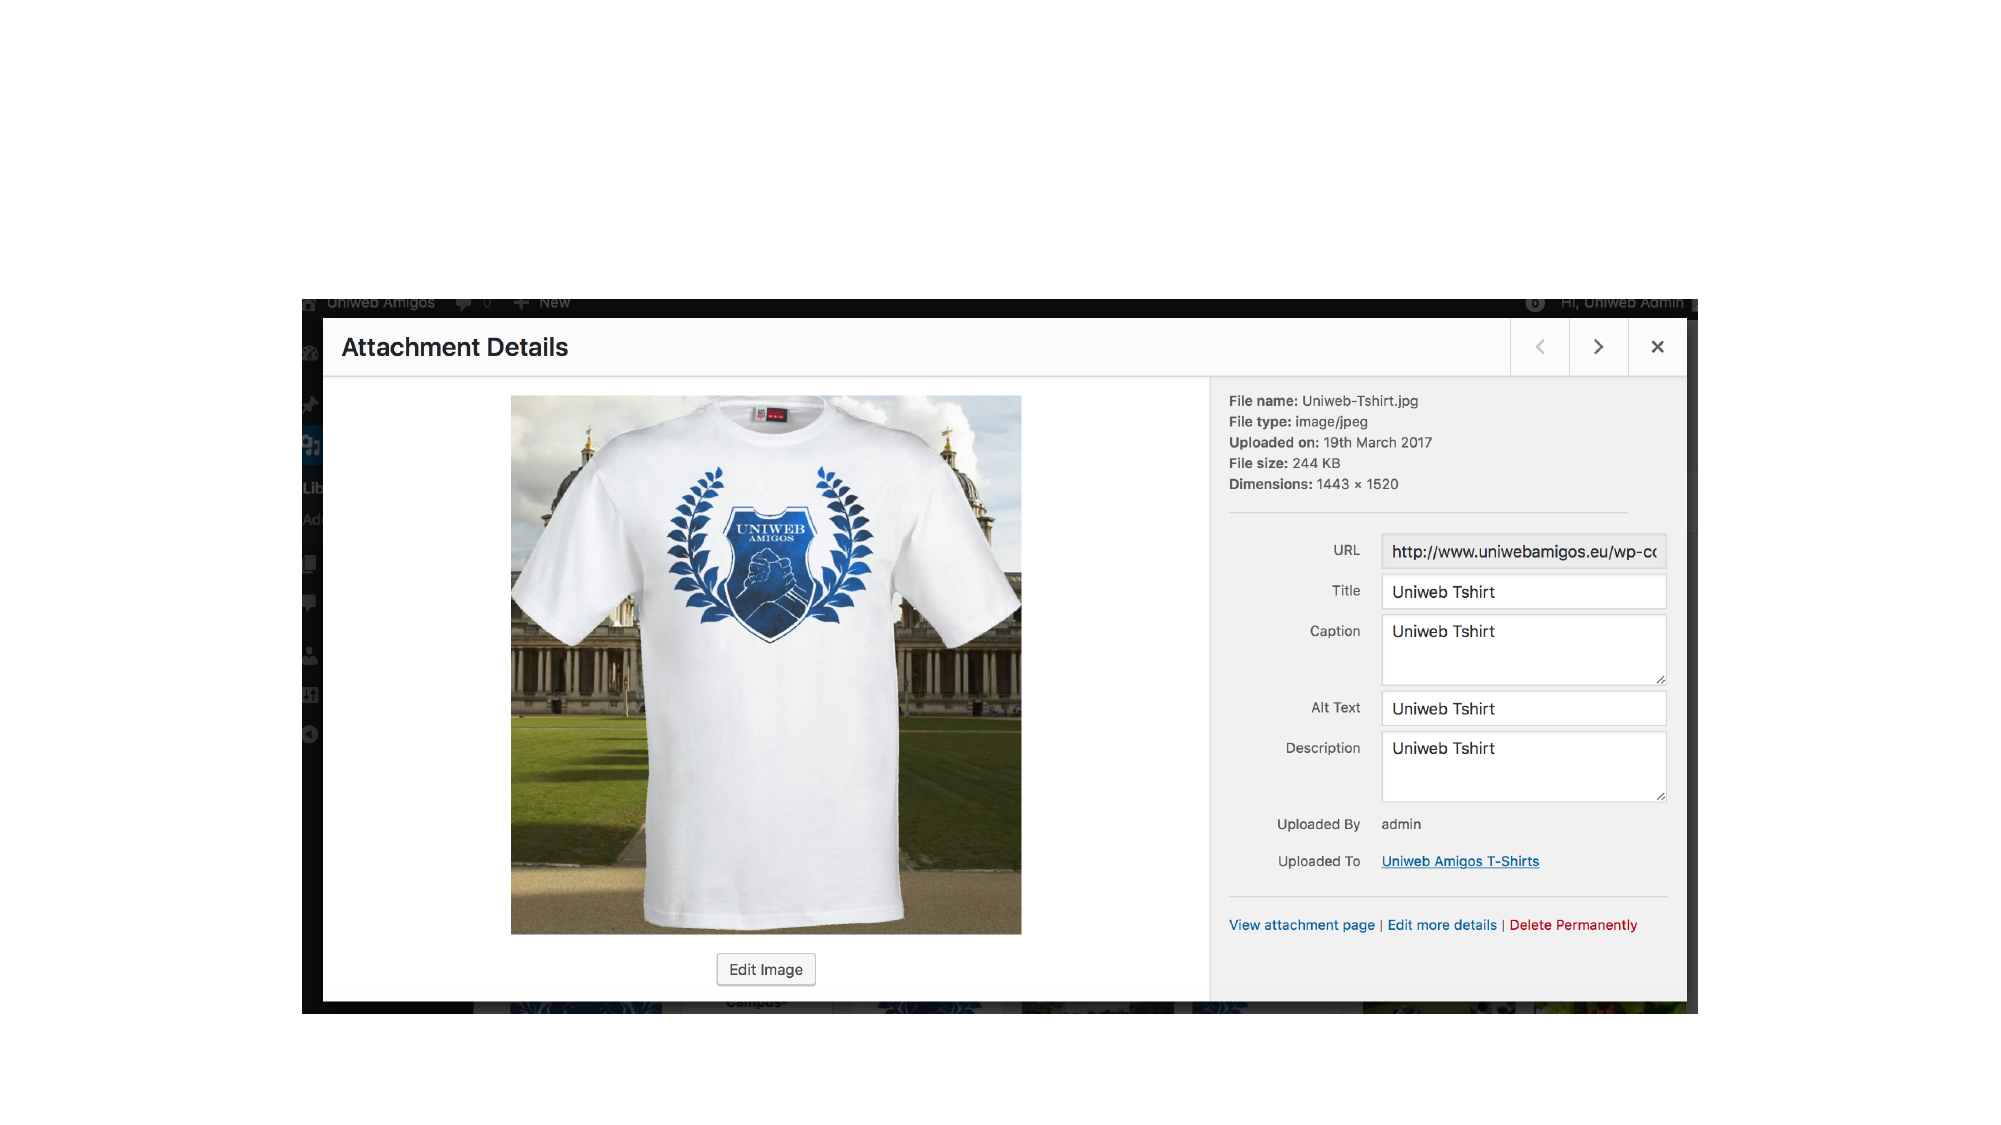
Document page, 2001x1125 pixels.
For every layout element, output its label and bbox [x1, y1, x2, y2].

list [302, 299, 1698, 1014]
